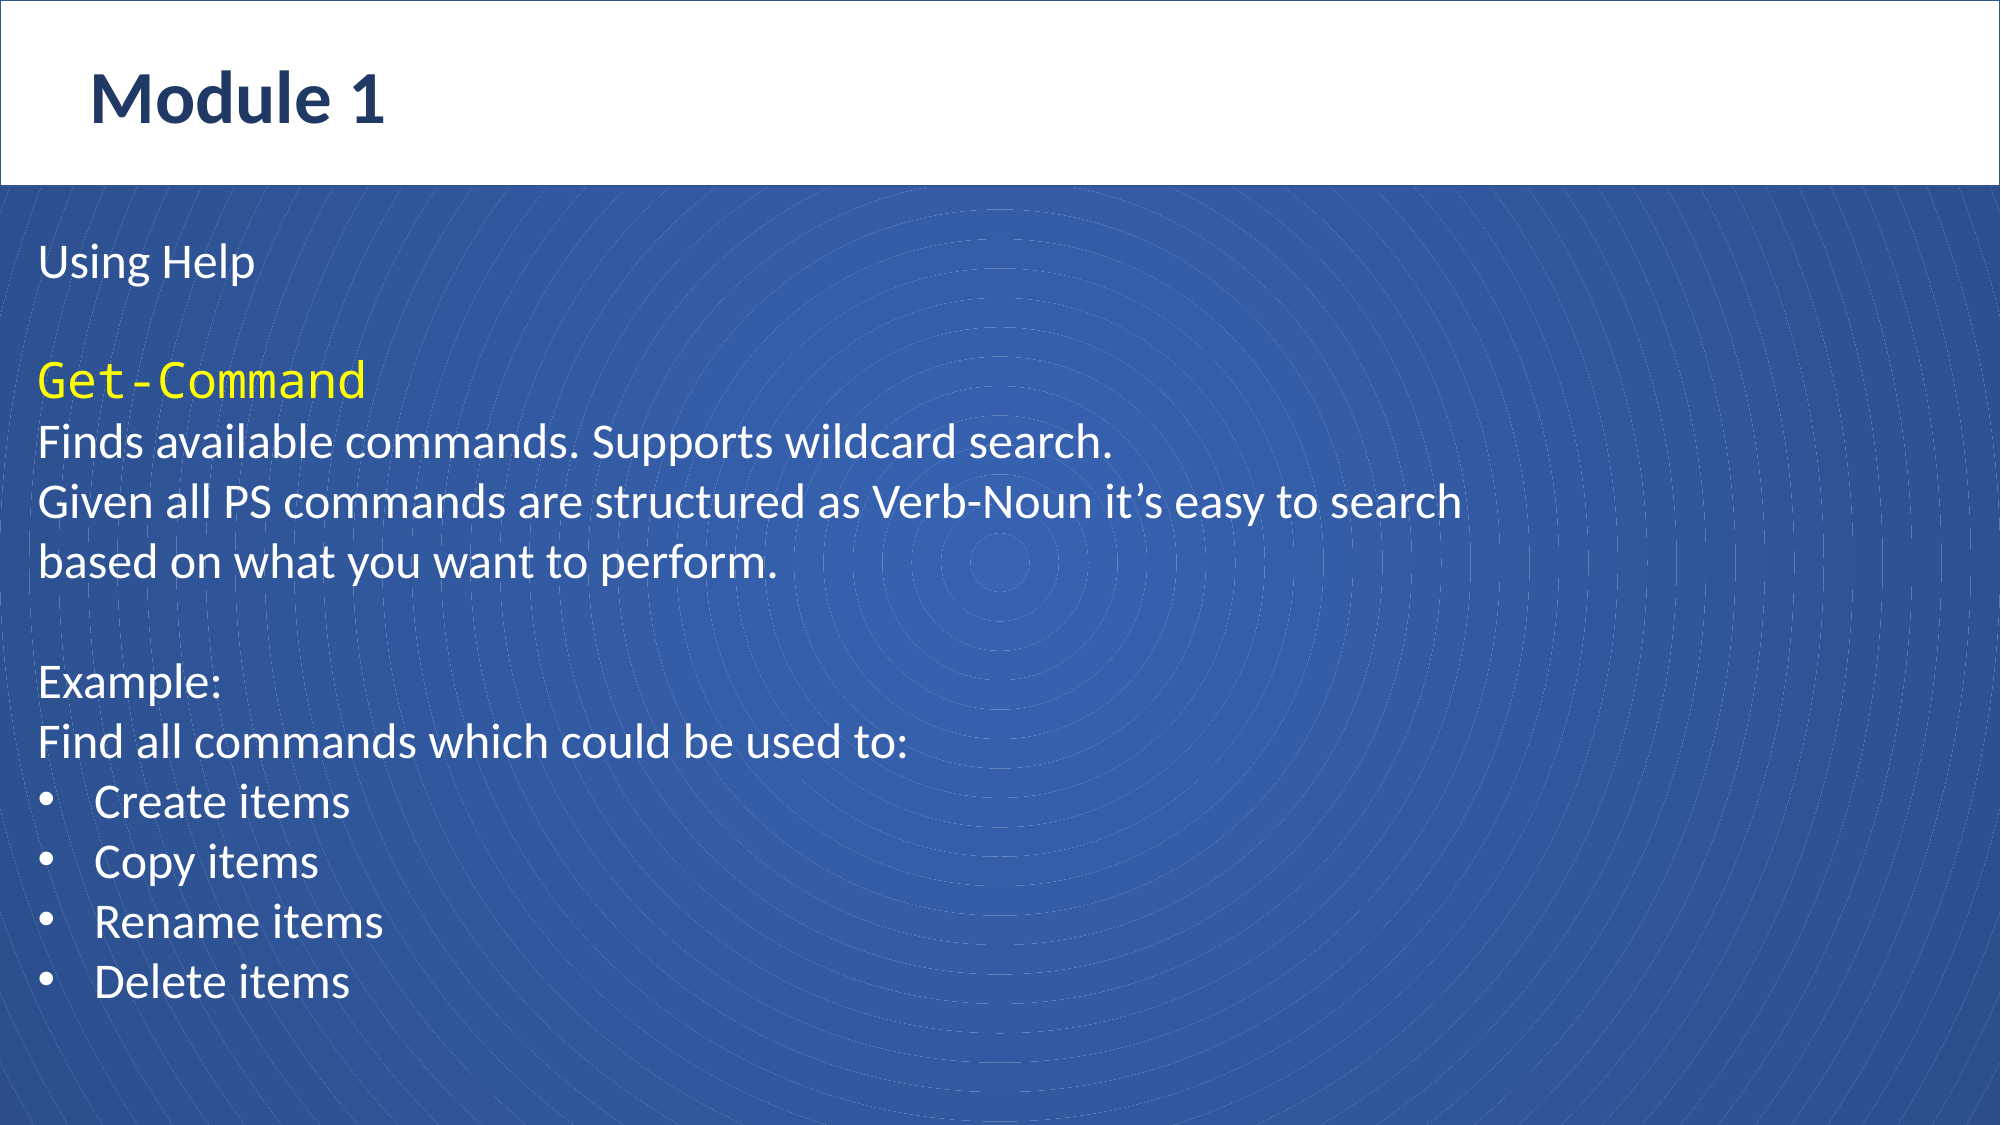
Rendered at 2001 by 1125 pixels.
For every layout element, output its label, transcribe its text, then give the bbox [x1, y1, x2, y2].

text_box Using Help Get-Command Finds available commands. Supports wildcard search. Given all PS commands are structured as Verb-Noun it’s easy to search based on what you want to perform. Example: Find all commands which could be used to: Create items Copy items Rename items Delete items [23, 220, 1551, 1076]
text_box Module 1 [0, 0, 2000, 187]
